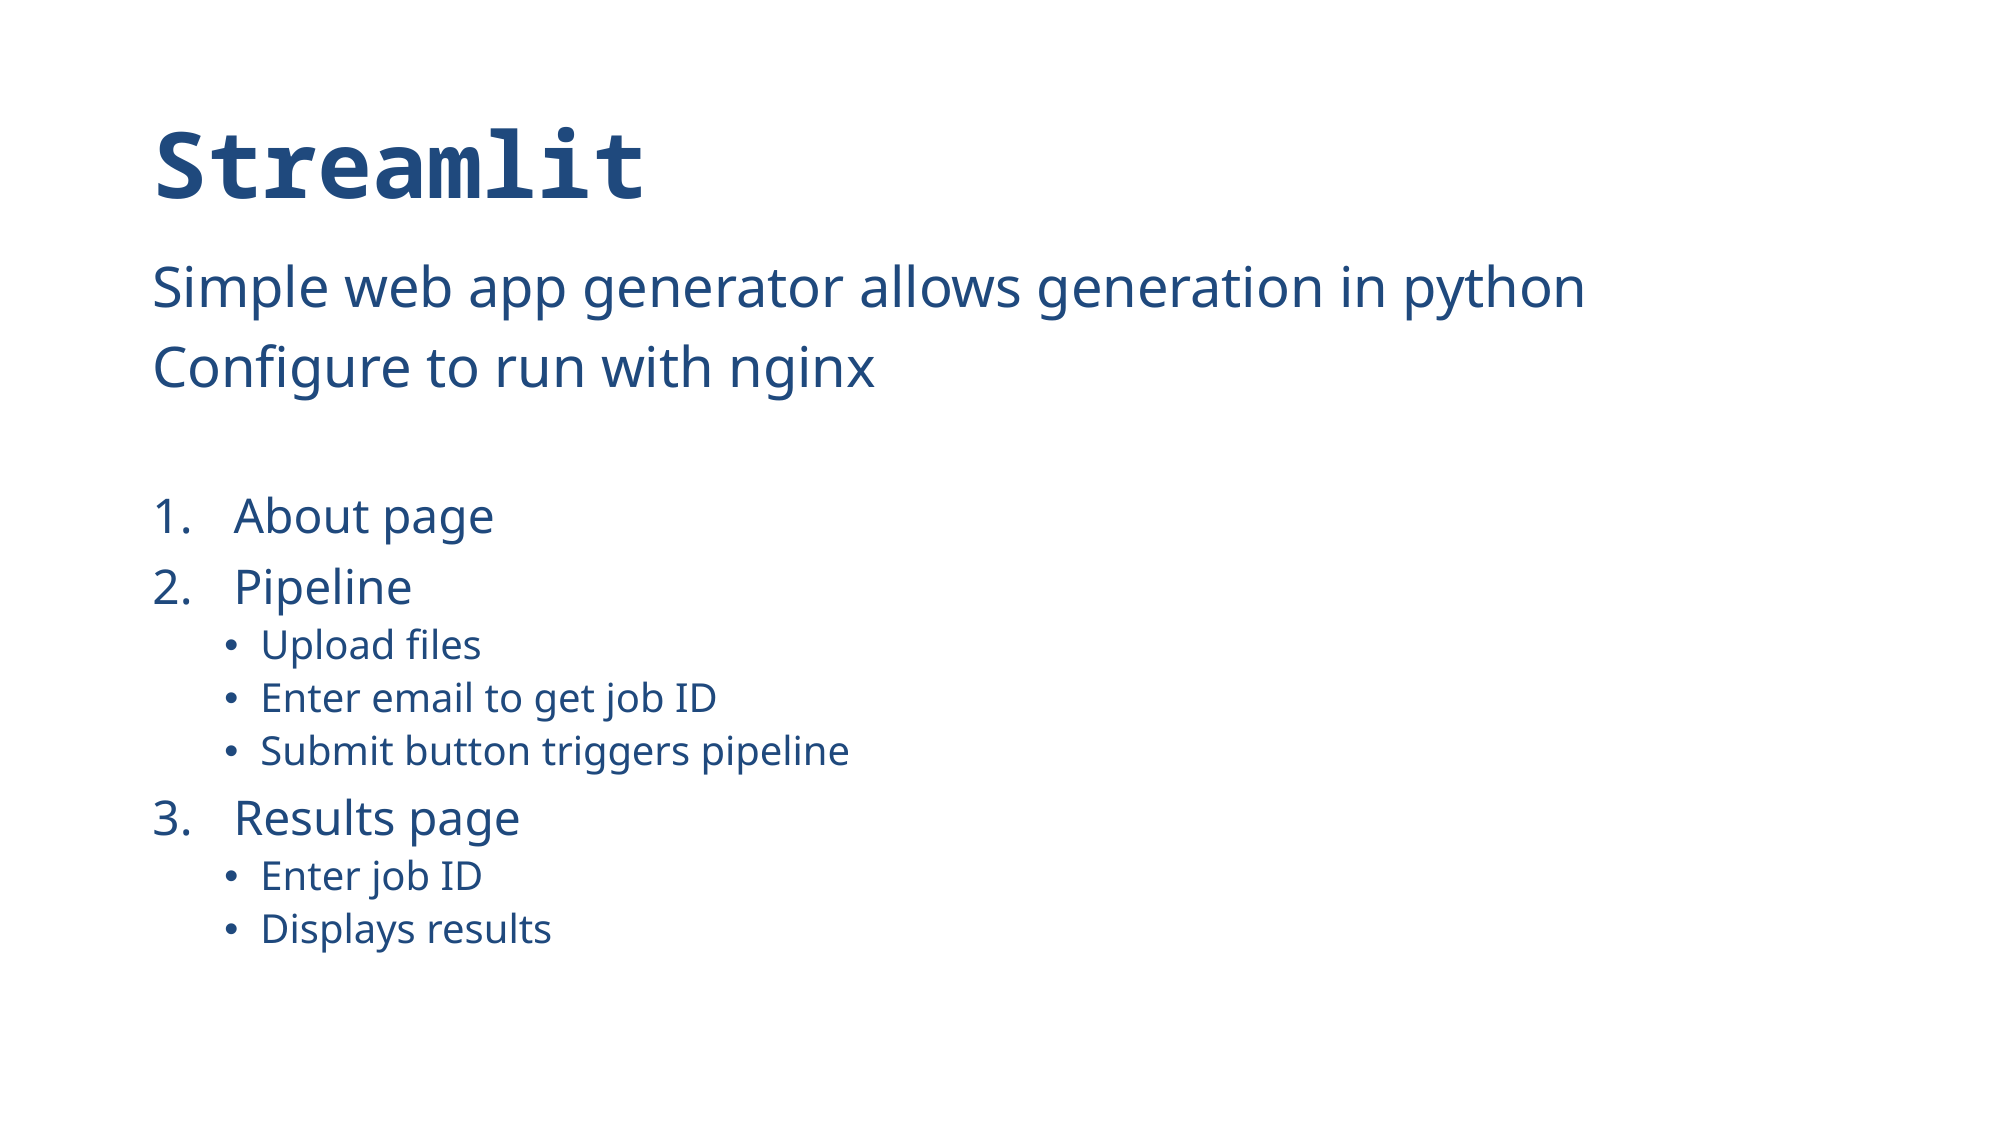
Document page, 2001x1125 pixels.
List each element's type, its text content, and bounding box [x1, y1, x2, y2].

title Streamlit [137, 59, 1863, 251]
list Simple web app generator allows generation in python Configure to run with nginx About page Pipeline Upload files Enter email to get job ID Submit button triggers pipeline Results page Enter job ID Displays results [137, 251, 1863, 966]
